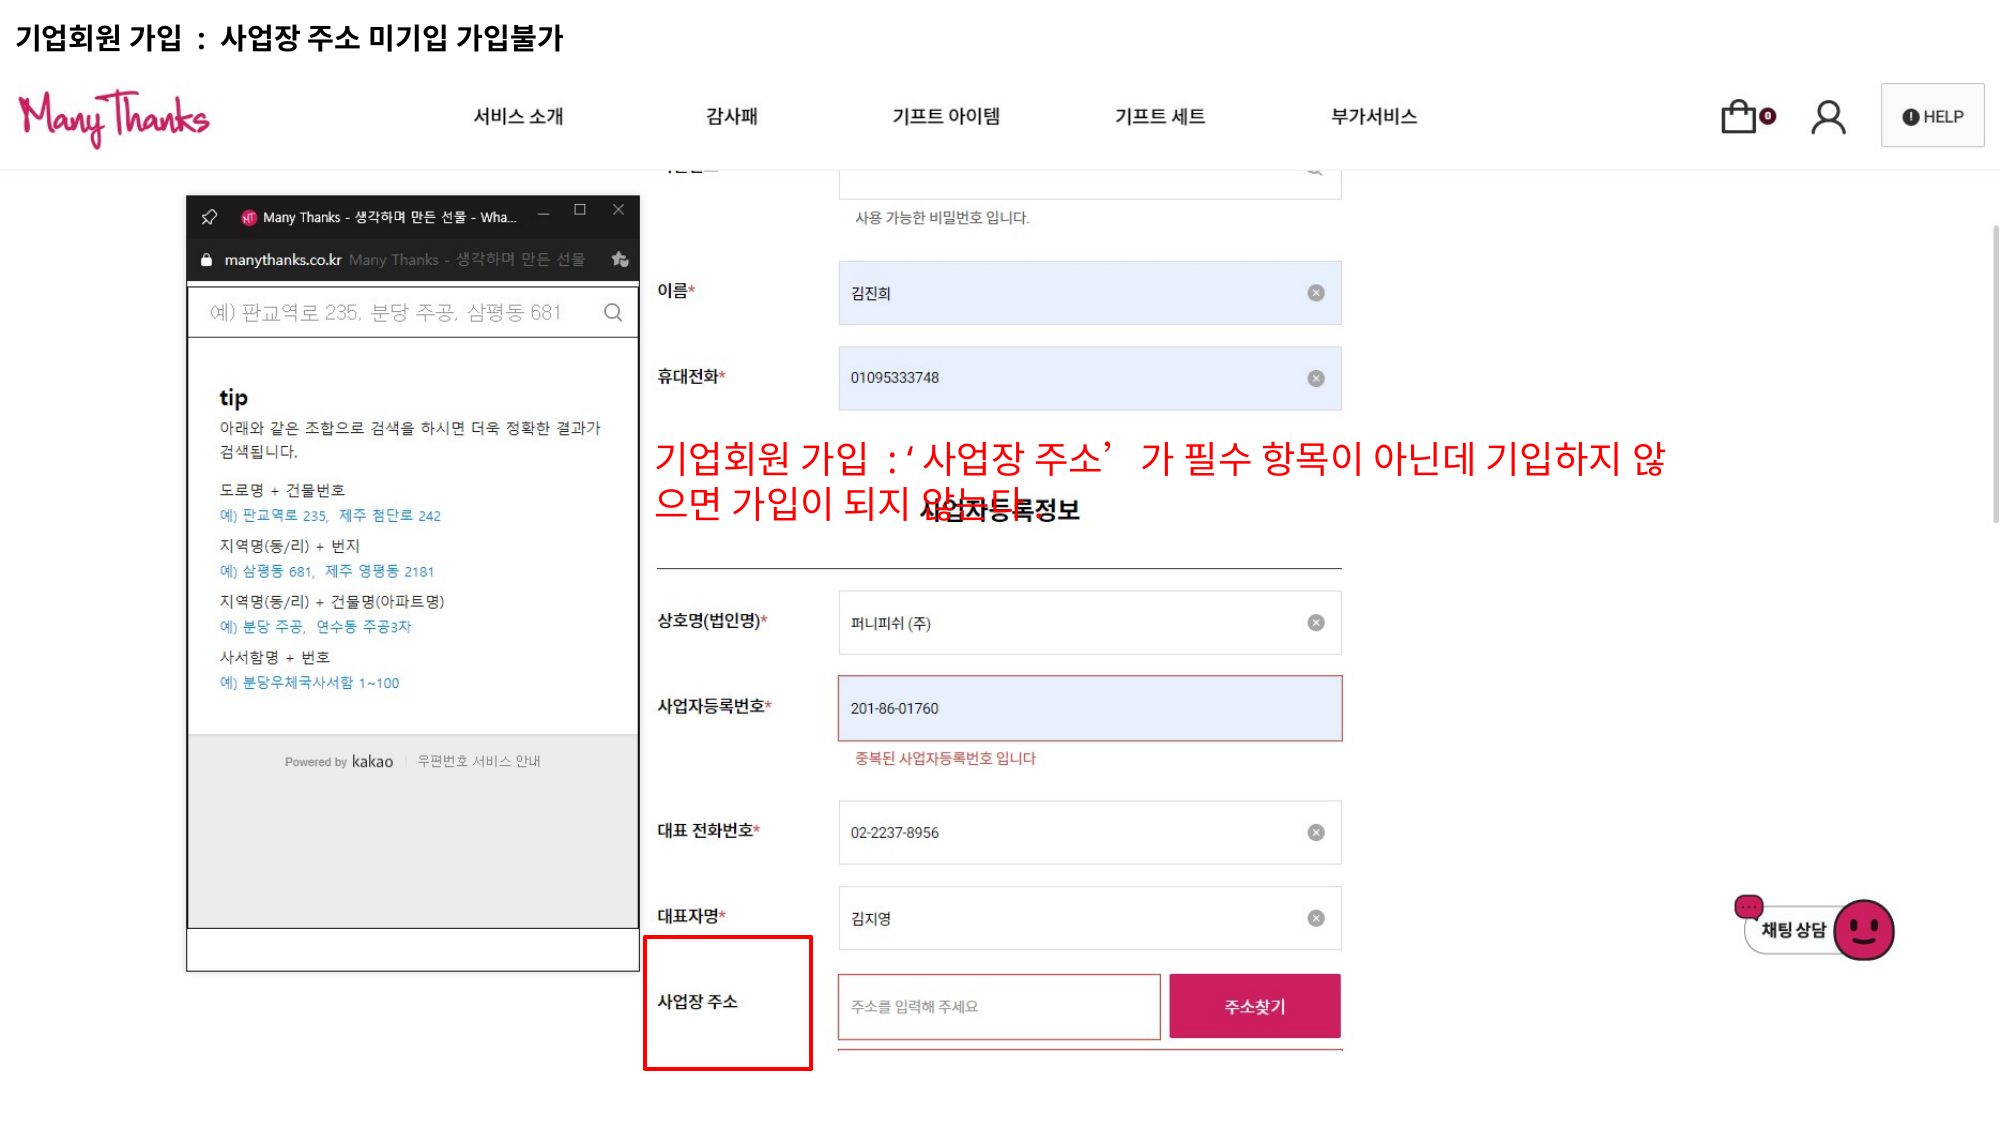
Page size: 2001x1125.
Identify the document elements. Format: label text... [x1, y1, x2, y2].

text_box [645, 936, 812, 1070]
text_box 기업회원 가입 : 사업장 주소 미기입 가입불가 [12, 18, 611, 56]
title 기업회원 가입 : ‘사업장 주소’가 필수 항목이 아닌데 기입하지 않 으면 가입이 되지 않는다. [652, 434, 1739, 625]
text_box [0, 83, 2000, 1051]
